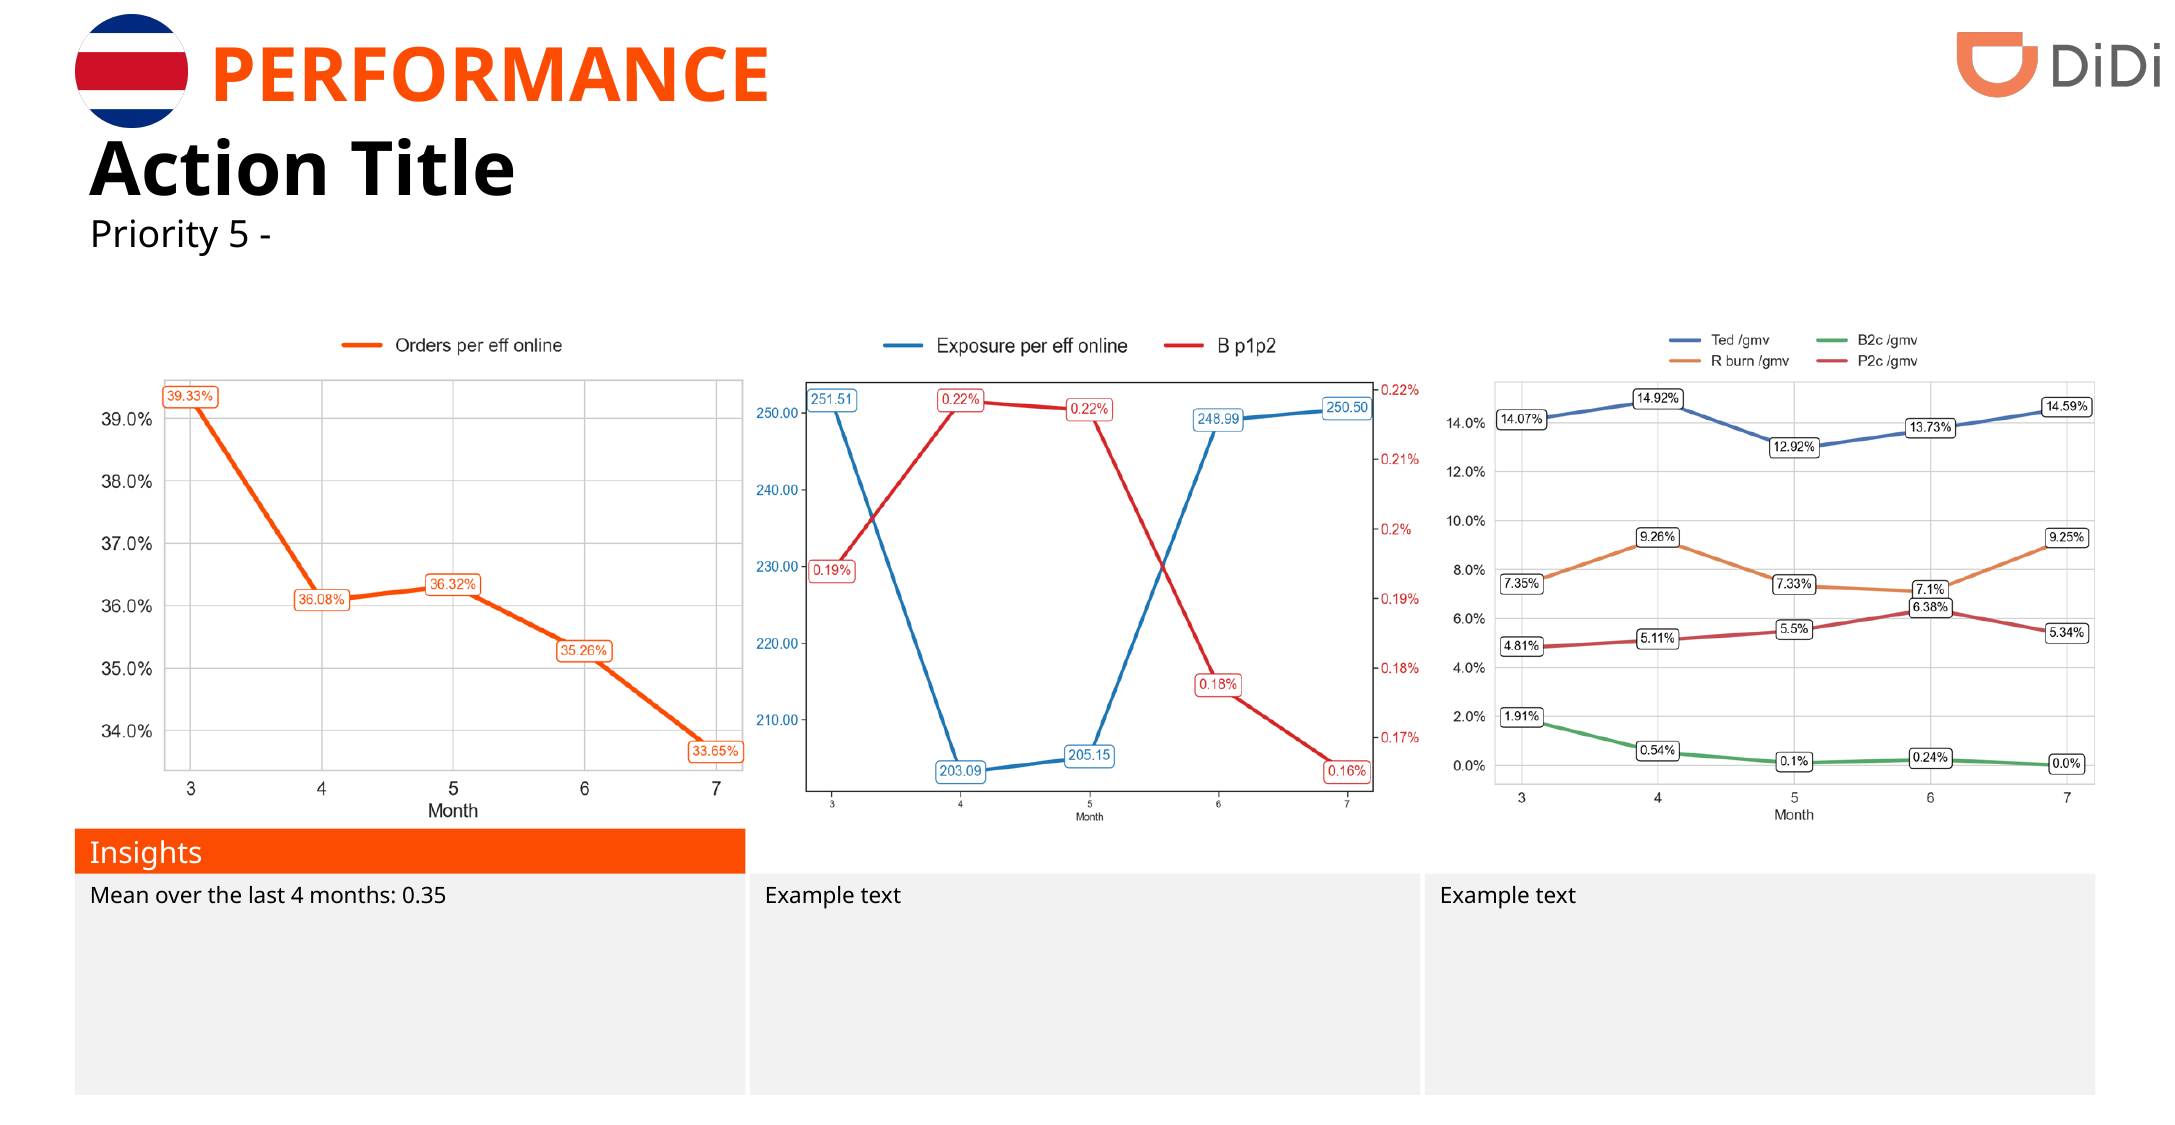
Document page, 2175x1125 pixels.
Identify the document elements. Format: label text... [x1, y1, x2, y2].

text_box Example text [1424, 873, 2096, 1095]
picture [74, 14, 188, 128]
picture [1949, 1, 2175, 129]
text_box Priority 5 - [74, 202, 2175, 263]
text_box Mean over the last 4 months: 0.35 [74, 874, 746, 1095]
text_box Example text [749, 873, 1421, 1095]
text_box Insights [74, 837, 746, 874]
picture [74, 322, 2101, 829]
text_box PERFORMANCE [194, 15, 1800, 127]
text_box Action Title [74, 127, 2175, 202]
